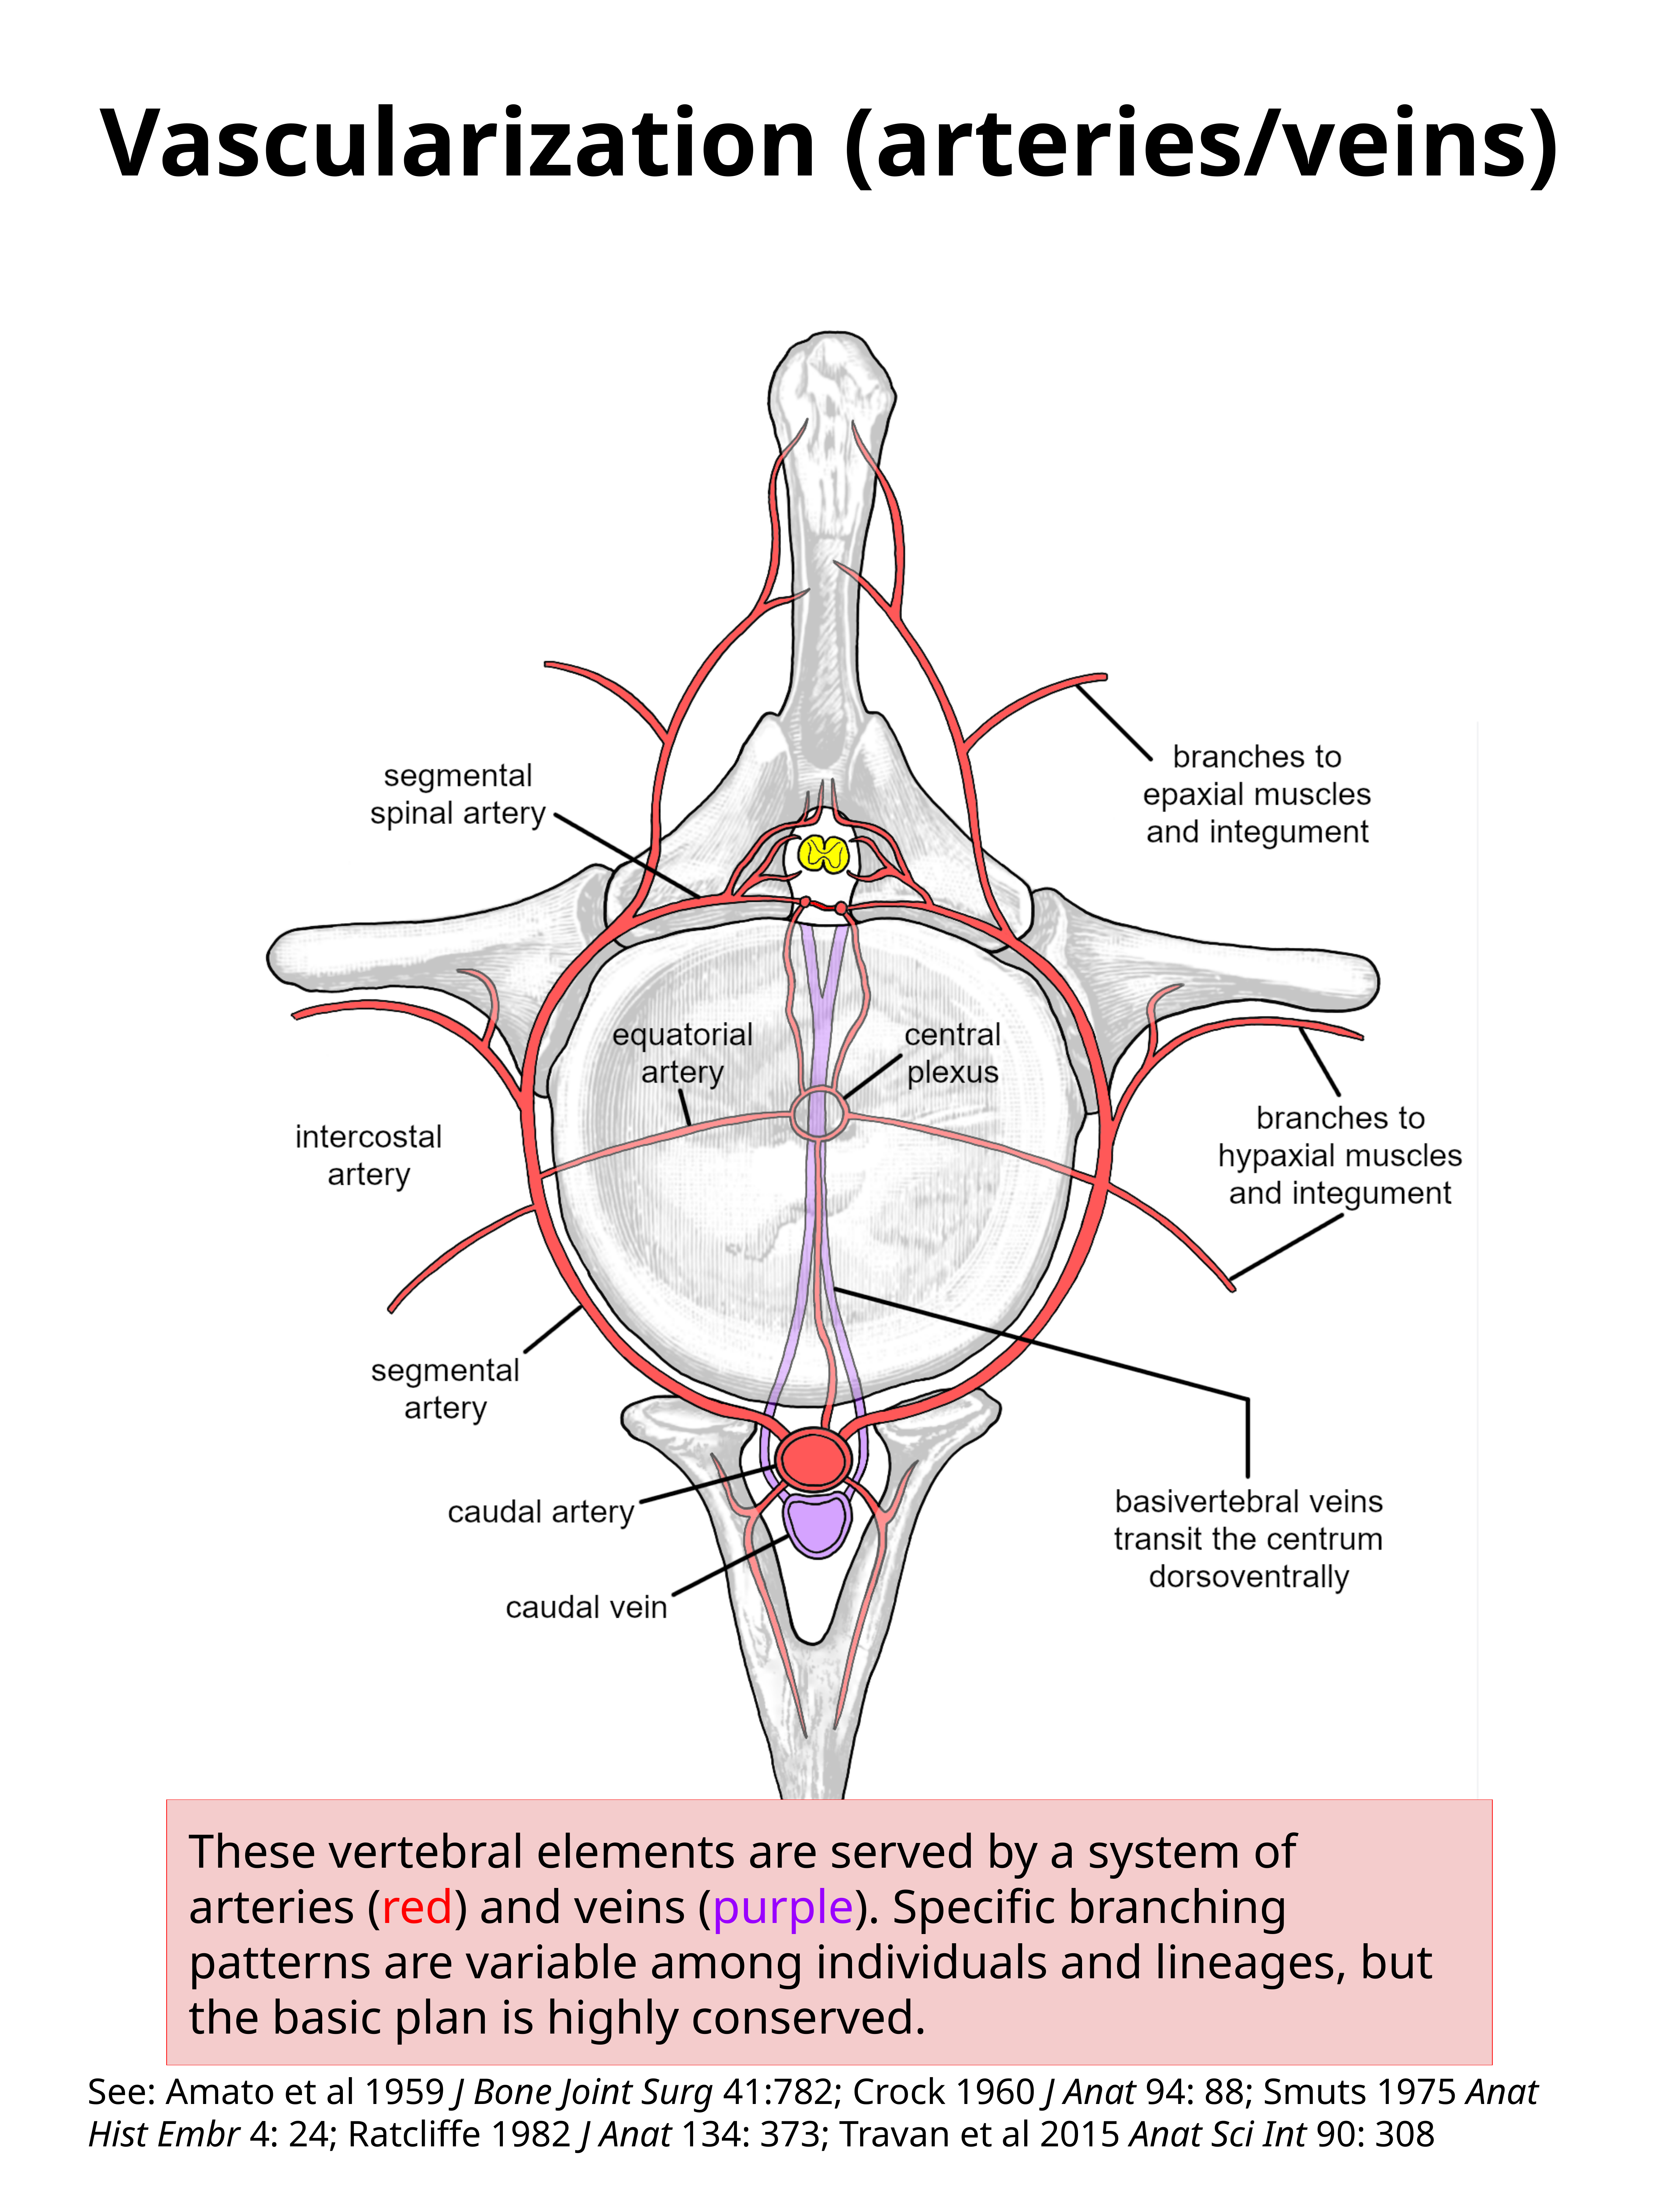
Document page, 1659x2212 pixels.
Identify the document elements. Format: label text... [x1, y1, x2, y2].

title Vascularization (arteries/veins) [0, 58, 1659, 220]
text_box See: Amato et al 1959 J Bone Joint Surg 41:782; Crock 1960 J Anat 94: 88; Smuts 1975 Anat Hist Embr 4: 24; Ratcliffe 1982 J Anat 134: 373; Travan et al 2015 Anat Sci Int 90: 308 [63, 2045, 1596, 2212]
picture [175, 233, 1484, 1979]
text_box These vertebral elements are served by a system of arteries (red) and veins (purple). Specific branching patterns are variable among individuals and lineages, but the basic plan is highly conserved. [166, 1799, 1493, 2065]
